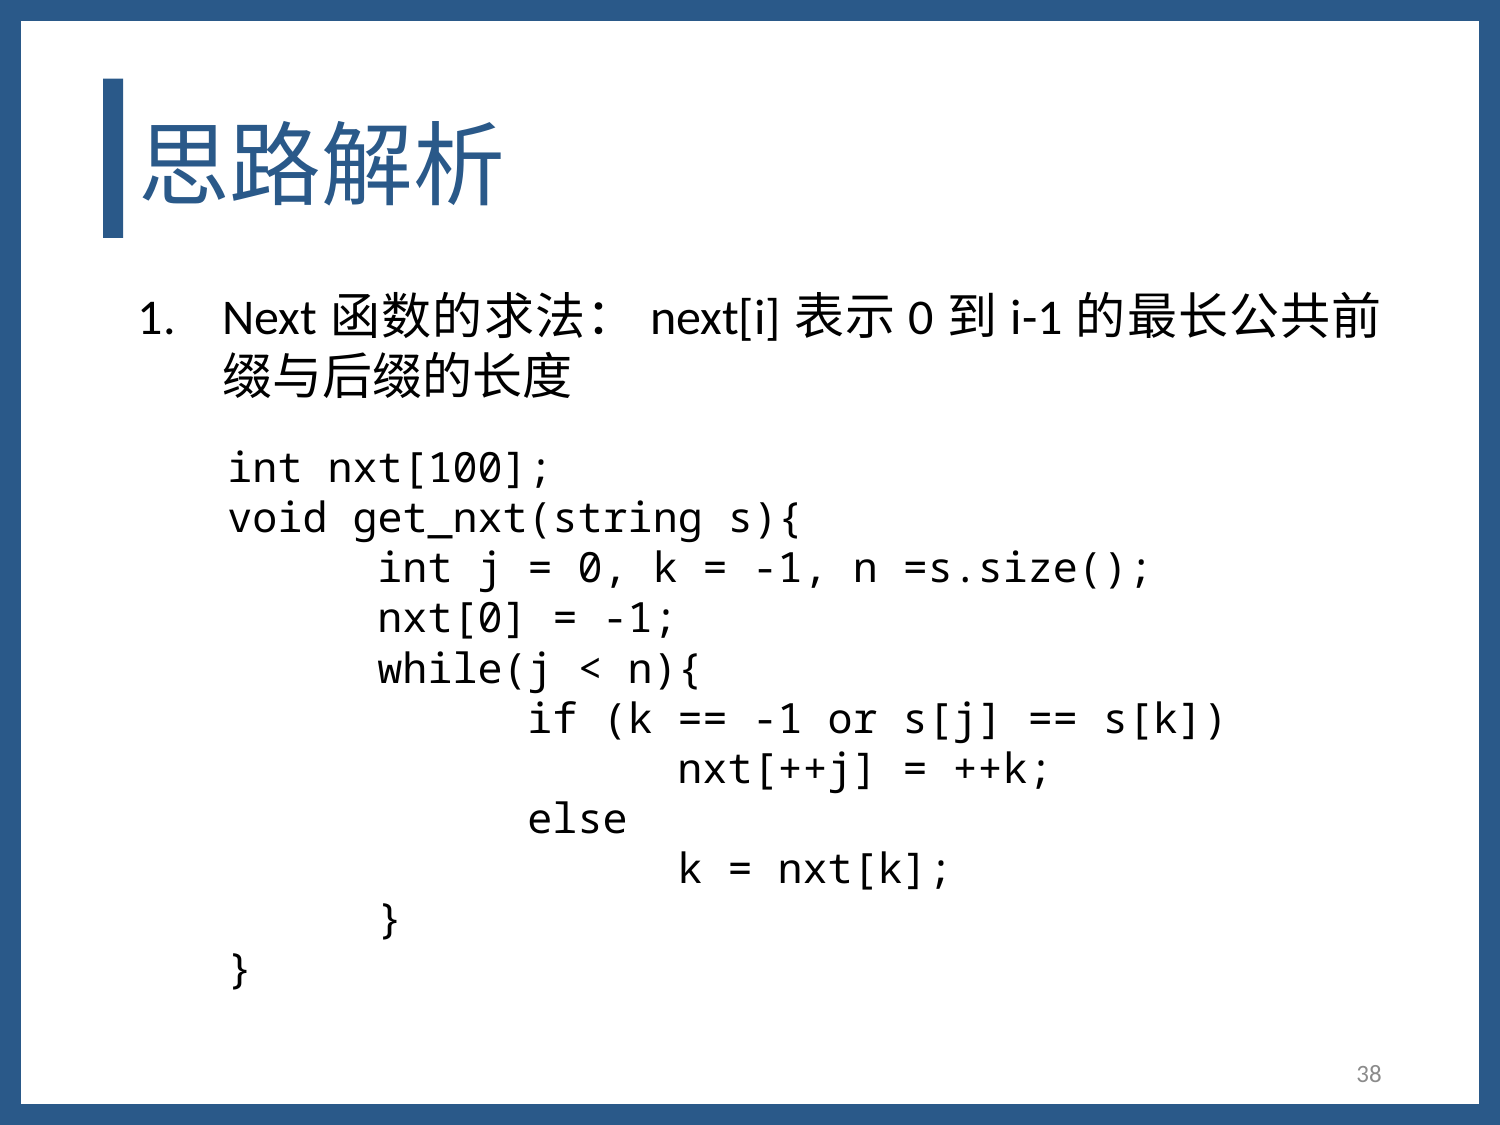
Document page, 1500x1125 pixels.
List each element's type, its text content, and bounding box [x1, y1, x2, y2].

slide_number 38 [1059, 1042, 1397, 1103]
text_box Next函数的求法：next[i]表示0到i-1的最长公共前缀与后缀的长度 [123, 277, 1397, 412]
title 思路解析 [123, 59, 1397, 277]
text_box int nxt[100]; void get_nxt(string s){ int j = 0, k = -1, n =s.size(); nxt[0] = -1; while(j < n){ if (k == -1 or s[j] == s[k]) nxt[++j] = ++k; else k = nxt[k]; } } [212, 433, 1287, 999]
